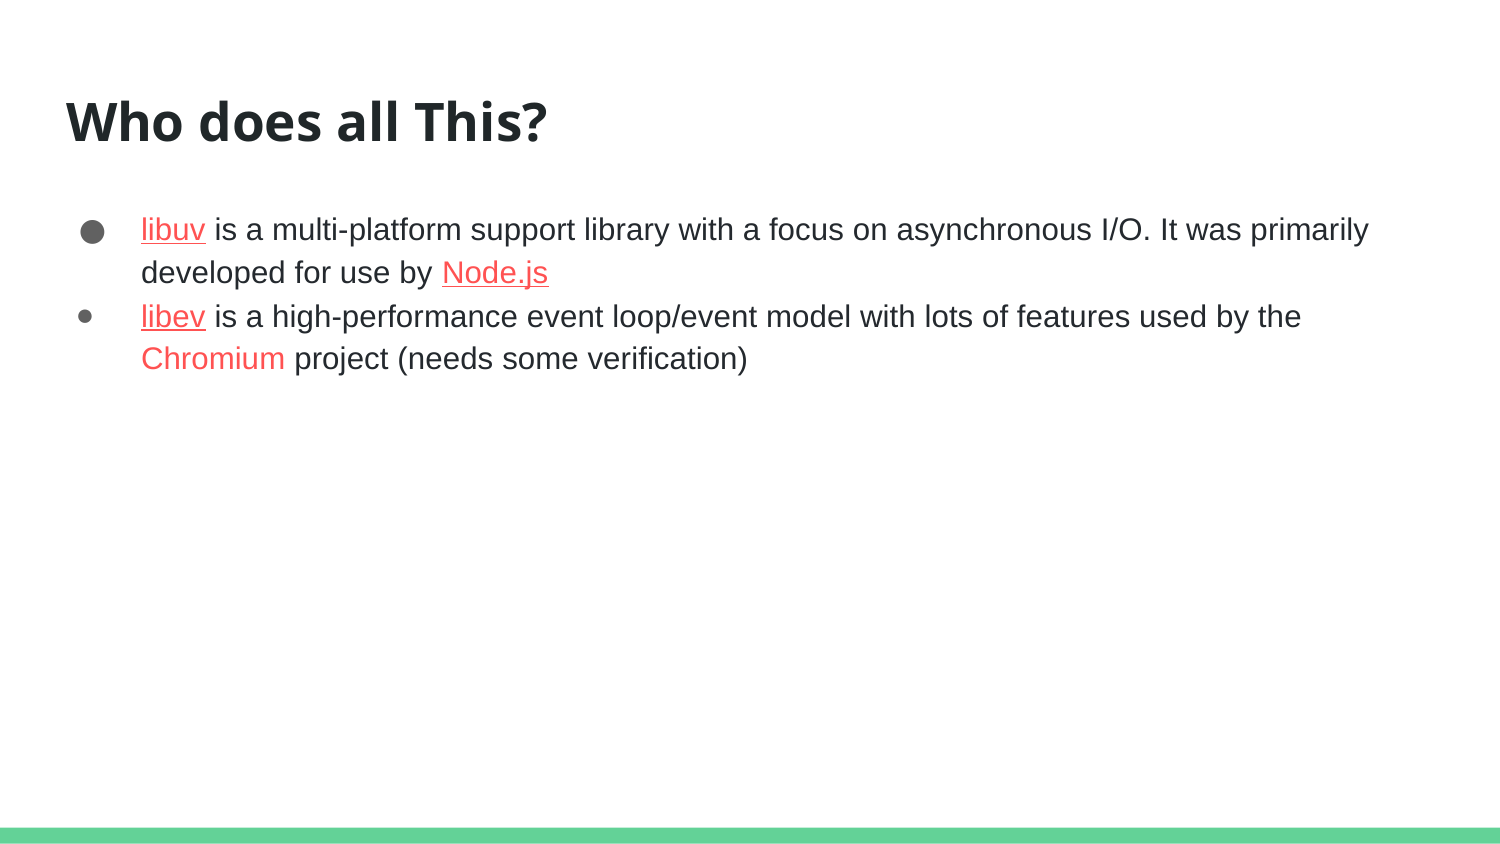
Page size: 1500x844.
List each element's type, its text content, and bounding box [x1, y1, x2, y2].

title Who does all This? [51, 72, 1449, 167]
list libuv is a multi-platform support library with a focus on asynchronous I/O. It was primarily developed for use by Node.js libev is a high-performance event loop/event model with lots of features used by the Chromium project (needs some verification) [51, 189, 1449, 750]
